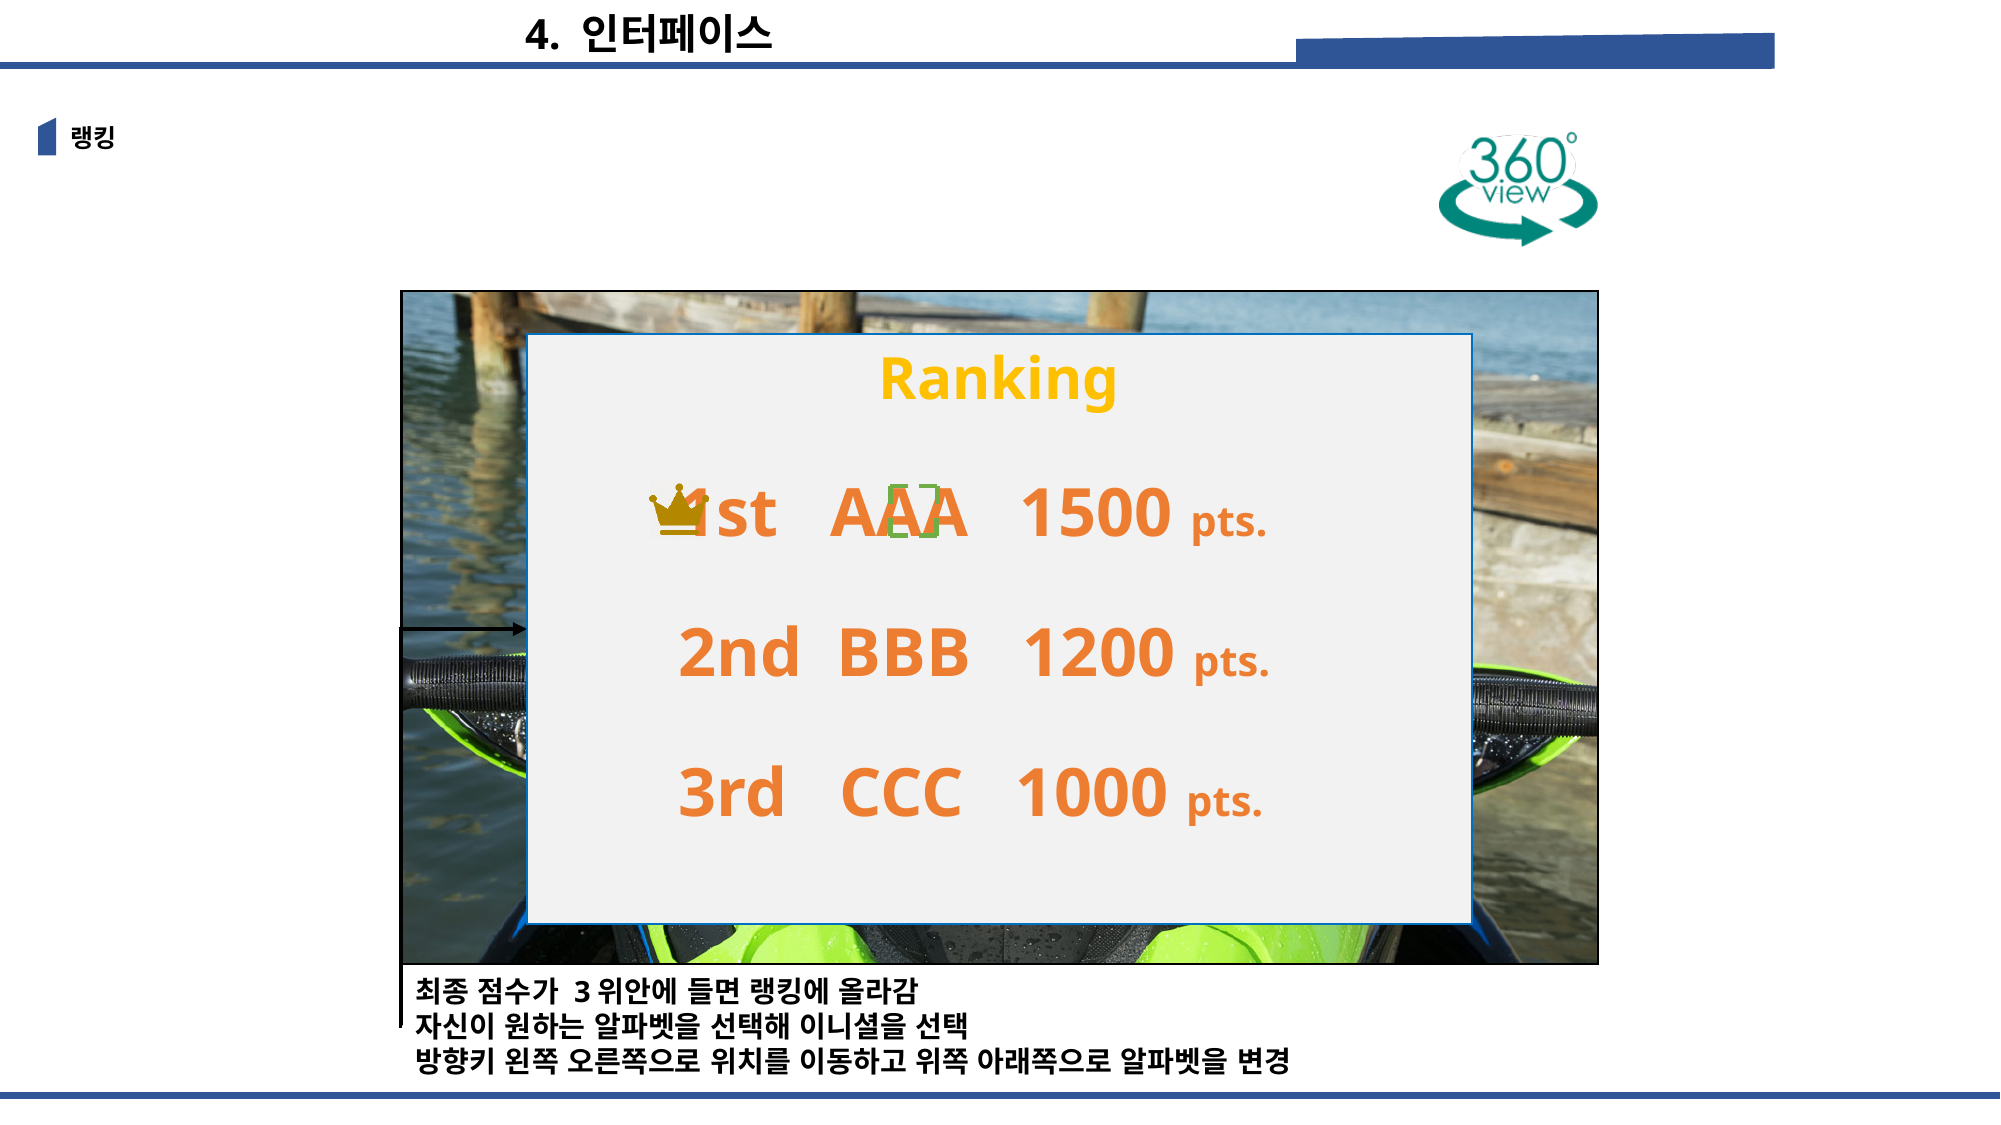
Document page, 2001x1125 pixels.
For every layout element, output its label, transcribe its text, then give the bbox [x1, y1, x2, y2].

text_box 랭킹 [55, 114, 132, 160]
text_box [890, 486, 938, 536]
text_box [1300, 34, 1773, 67]
picture [401, 292, 1599, 965]
picture [1439, 128, 1598, 247]
text_box 최종 점수가 3위안에 들면 랭킹에 올라감 자신이 원하는 알파벳을 선택해 이니셜을 선택 방향키 왼쪽 오른쪽으로 위치를 이동하고 위쪽 아래쪽으로 알파벳을 변경 [401, 965, 1598, 1086]
text_box 4. 인터페이스 [0, 0, 1300, 65]
text_box [40, 120, 55, 154]
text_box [401, 629, 527, 1027]
